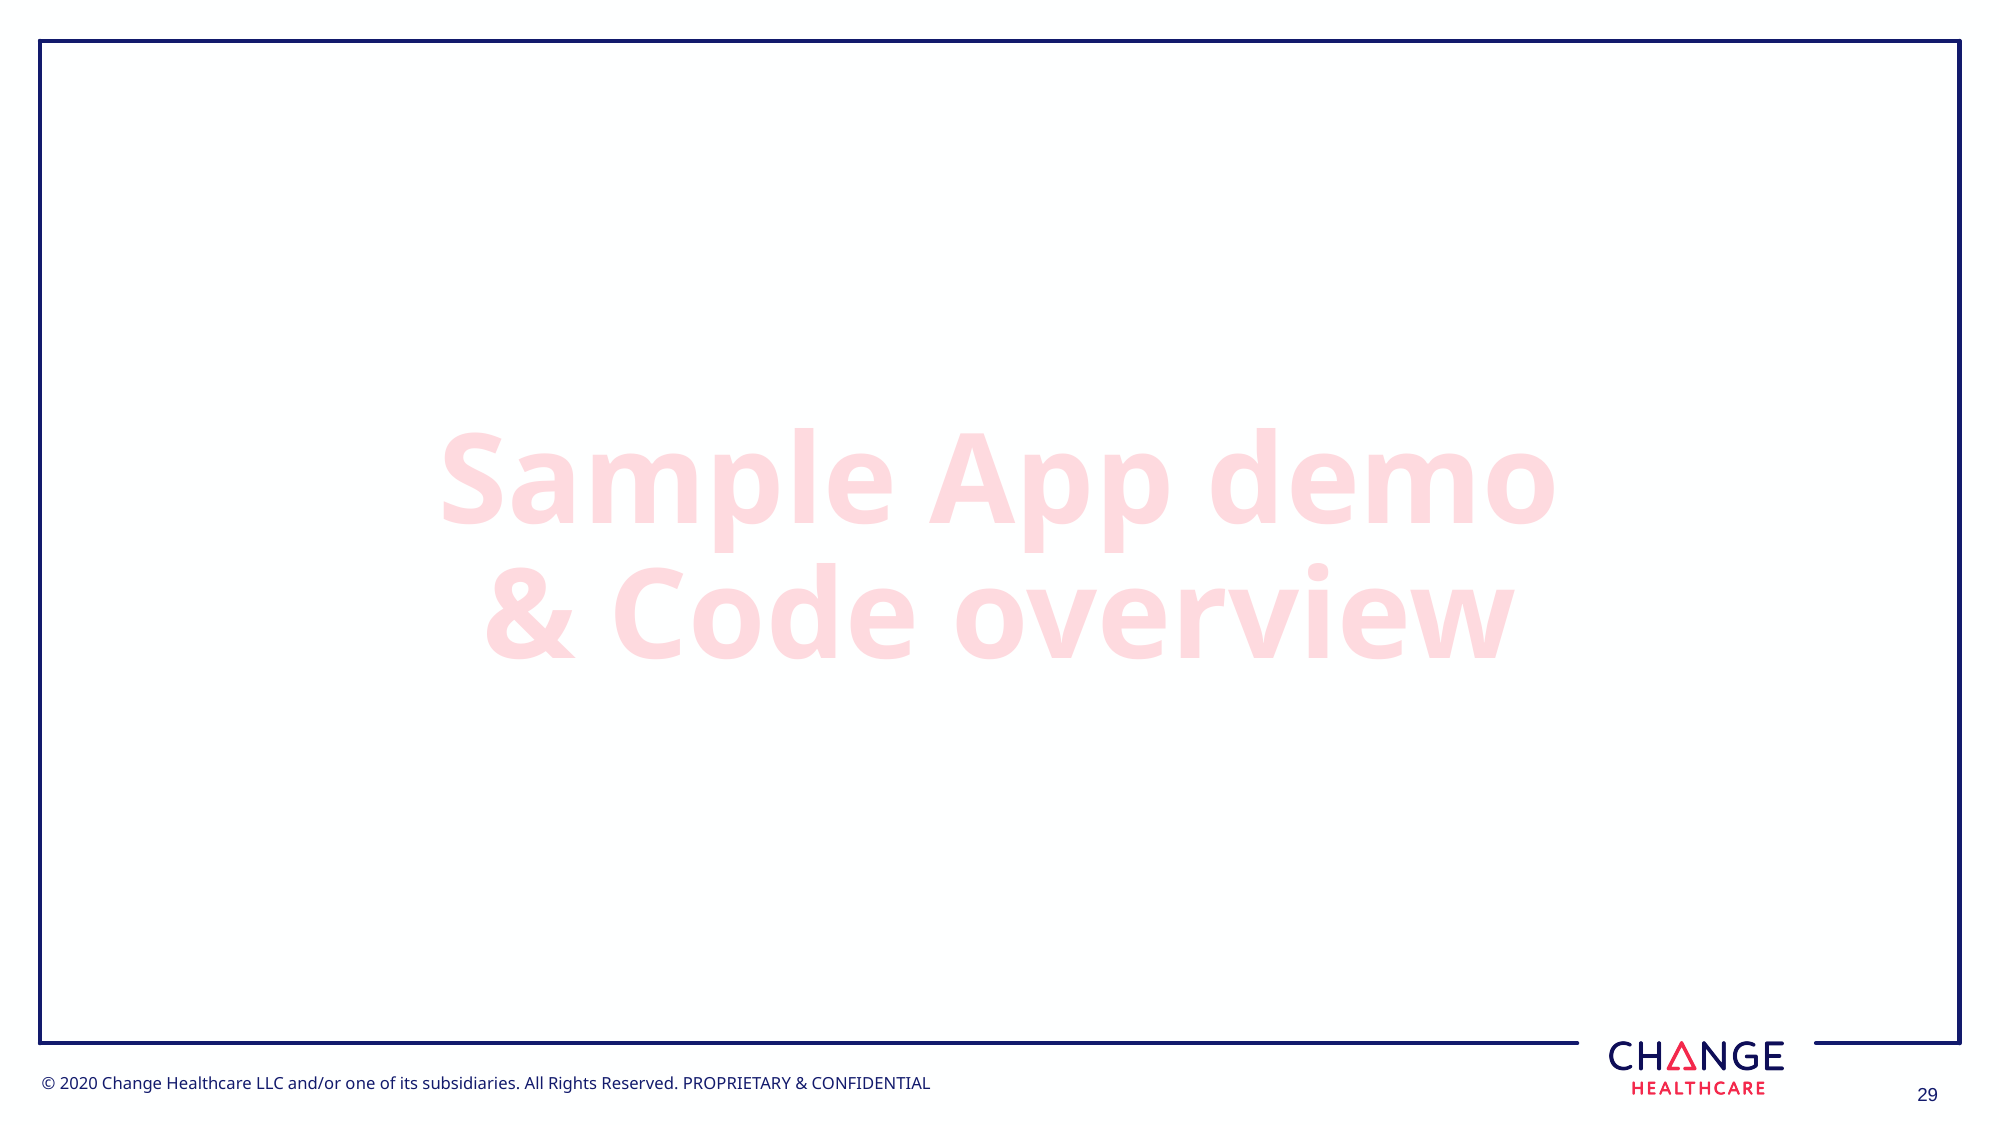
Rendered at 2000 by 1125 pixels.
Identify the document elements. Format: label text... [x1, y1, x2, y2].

title Sample App demo & Code overview [7, 326, 1992, 776]
picture [1609, 1041, 1784, 1095]
